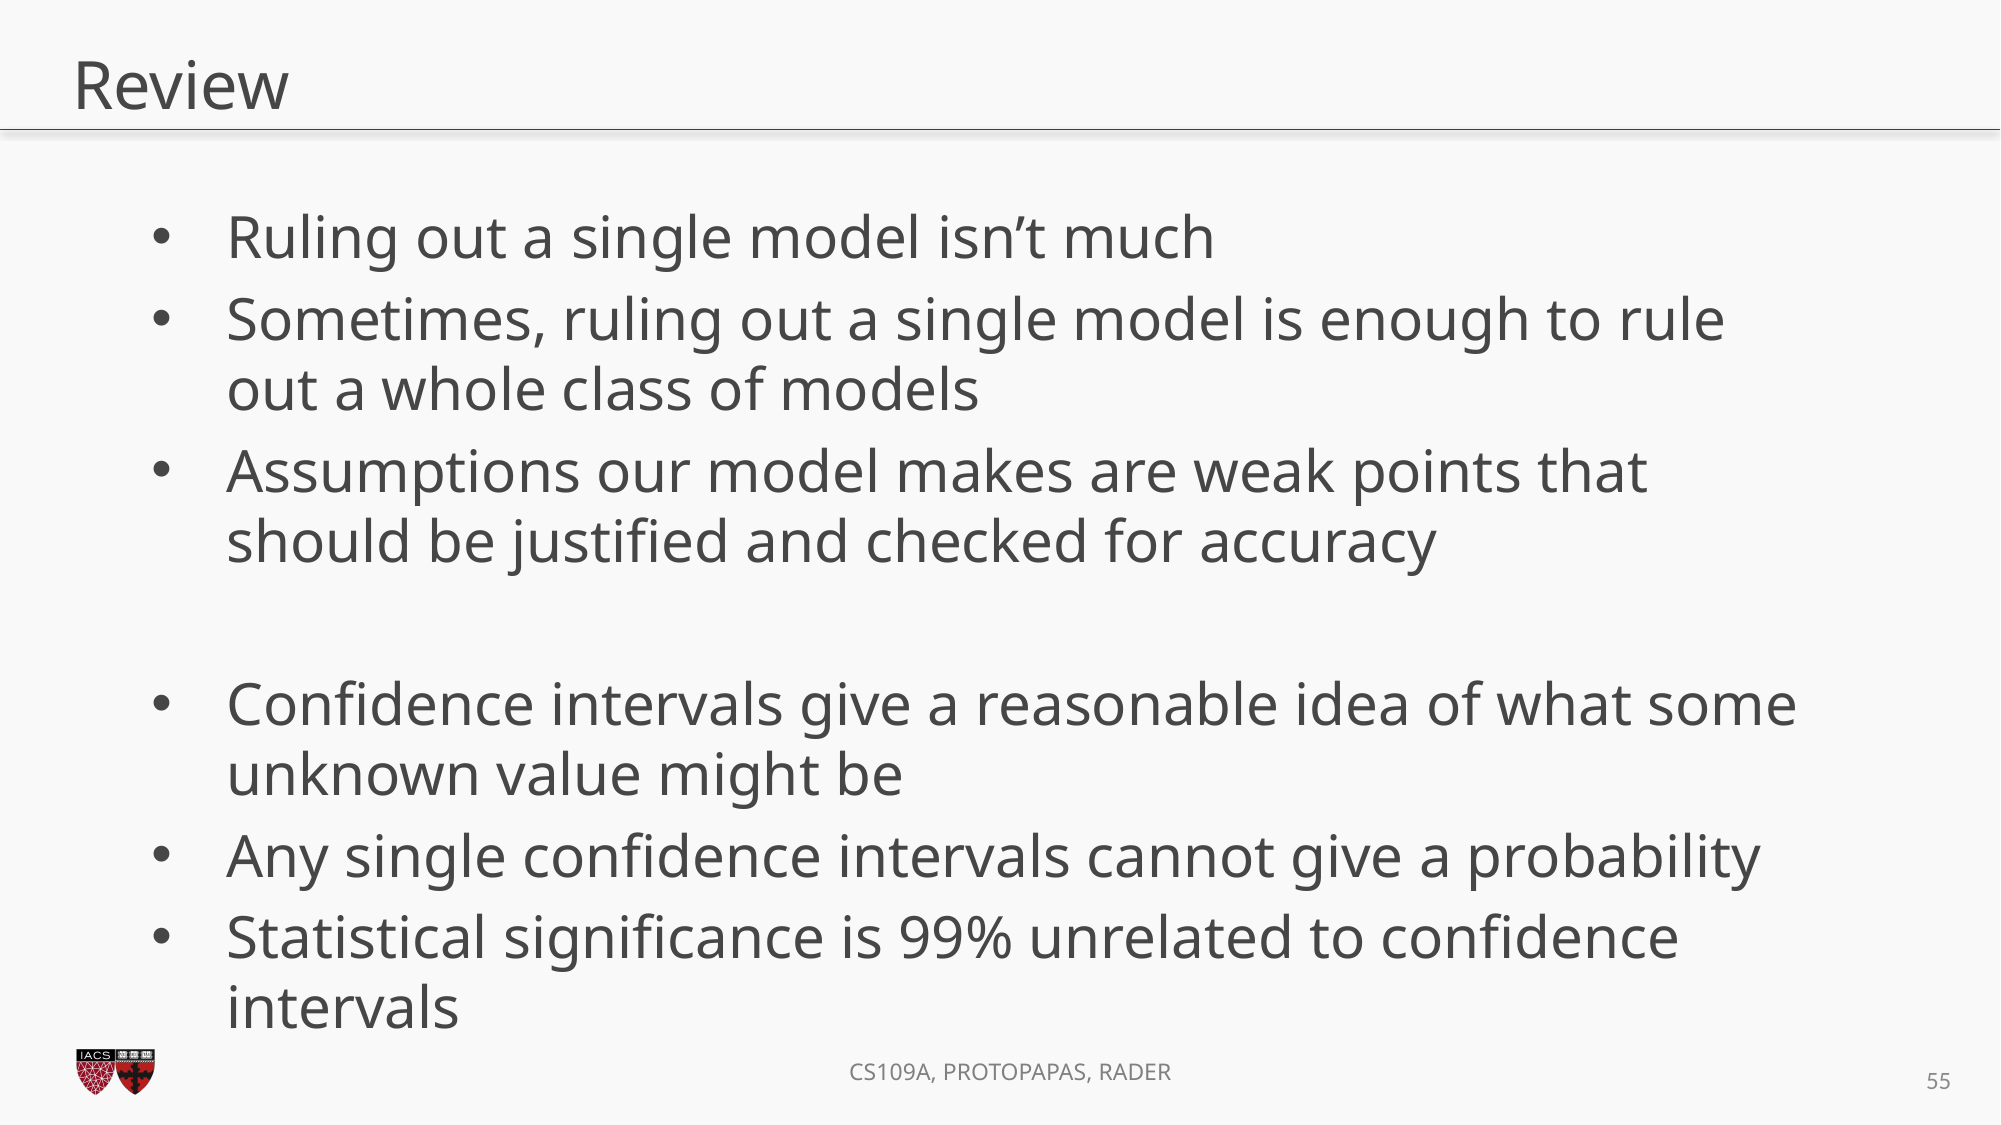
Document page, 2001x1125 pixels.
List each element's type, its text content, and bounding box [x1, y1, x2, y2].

slide_number 55 [1500, 1050, 1967, 1110]
picture [75, 1049, 155, 1095]
list Ruling out a single model isn’t much Sometimes, ruling out a single model is enough to rule out a whole class of models Assumptions our model makes are weak points that should be justified and checked for accuracy Confidence intervals give a reasonable idea of what some unknown value might be Any single confidence intervals cannot give a probability Statistical significance is 99% unrelated to confidence intervals [136, 193, 1831, 1007]
title Review [57, 35, 1943, 162]
